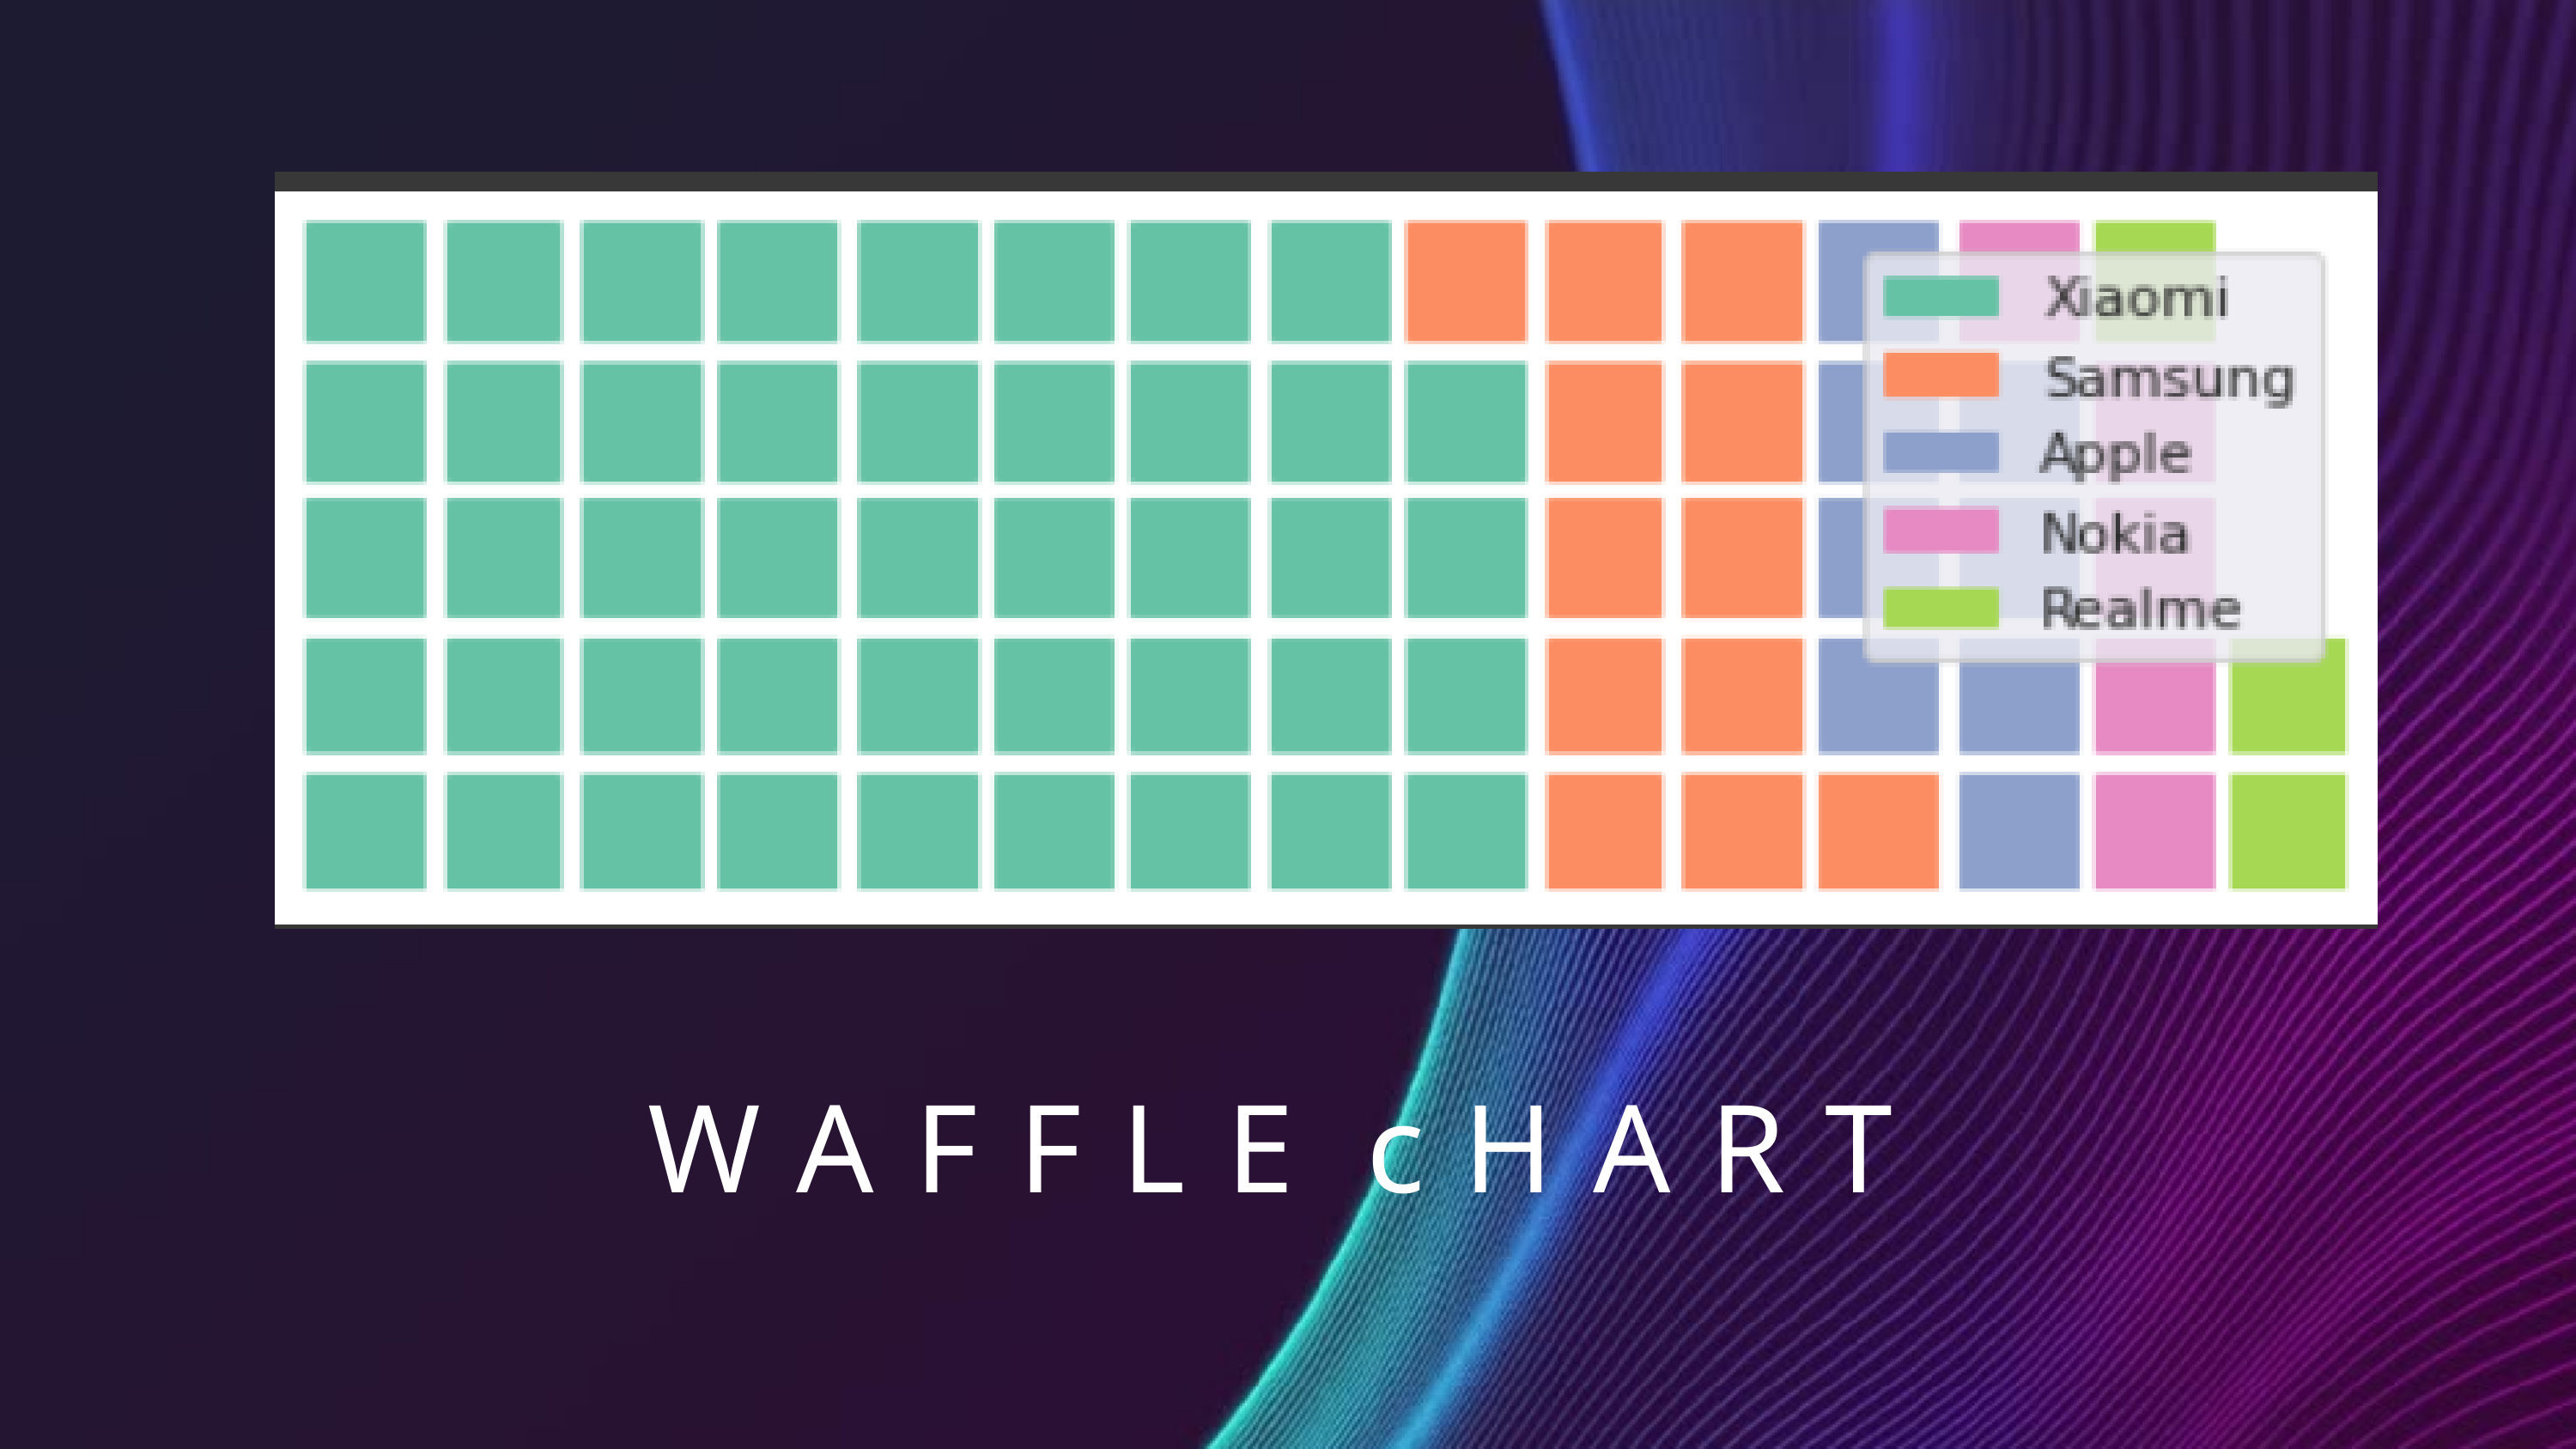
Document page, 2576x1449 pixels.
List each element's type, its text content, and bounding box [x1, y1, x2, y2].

title WAFFLE cHART [646, 1069, 2006, 1313]
picture [0, 0, 2576, 1449]
